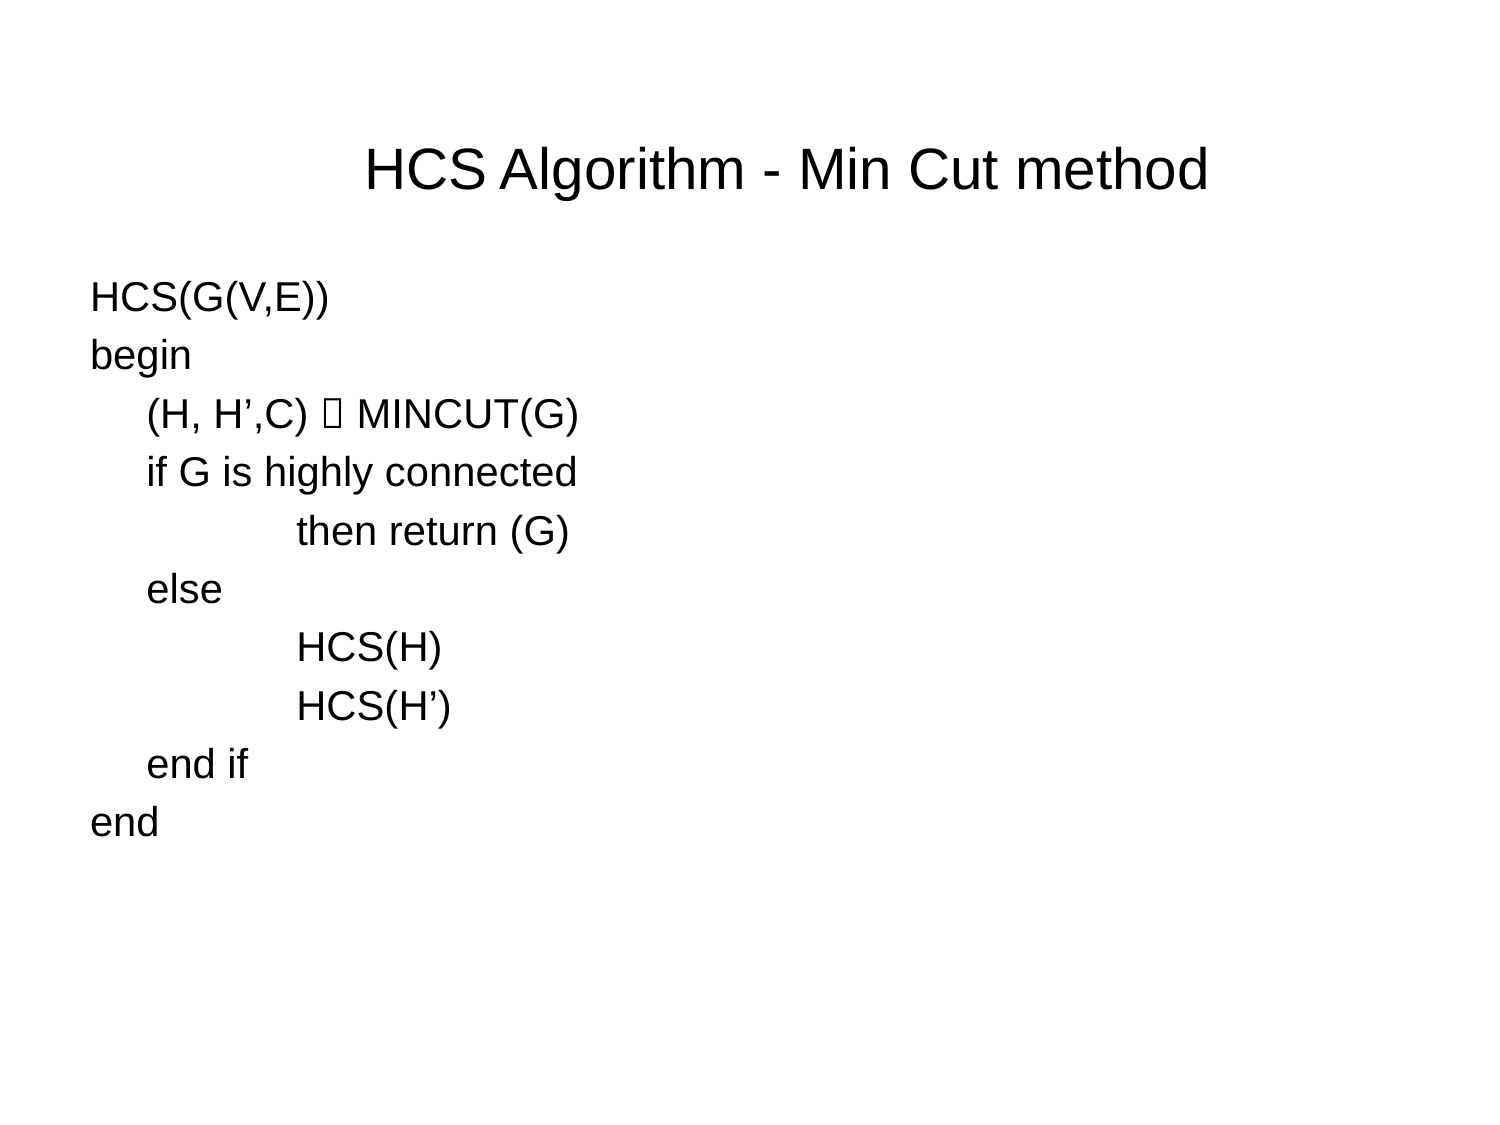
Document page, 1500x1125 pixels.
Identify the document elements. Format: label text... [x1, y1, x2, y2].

title HCS Algorithm - Min Cut method [149, 37, 1426, 226]
list HCS(G(V,E)) begin (H, H’,C)  MINCUT(G) if G is highly connected then return (G) else HCS(H) HCS(H’) end if end [74, 262, 1426, 1006]
